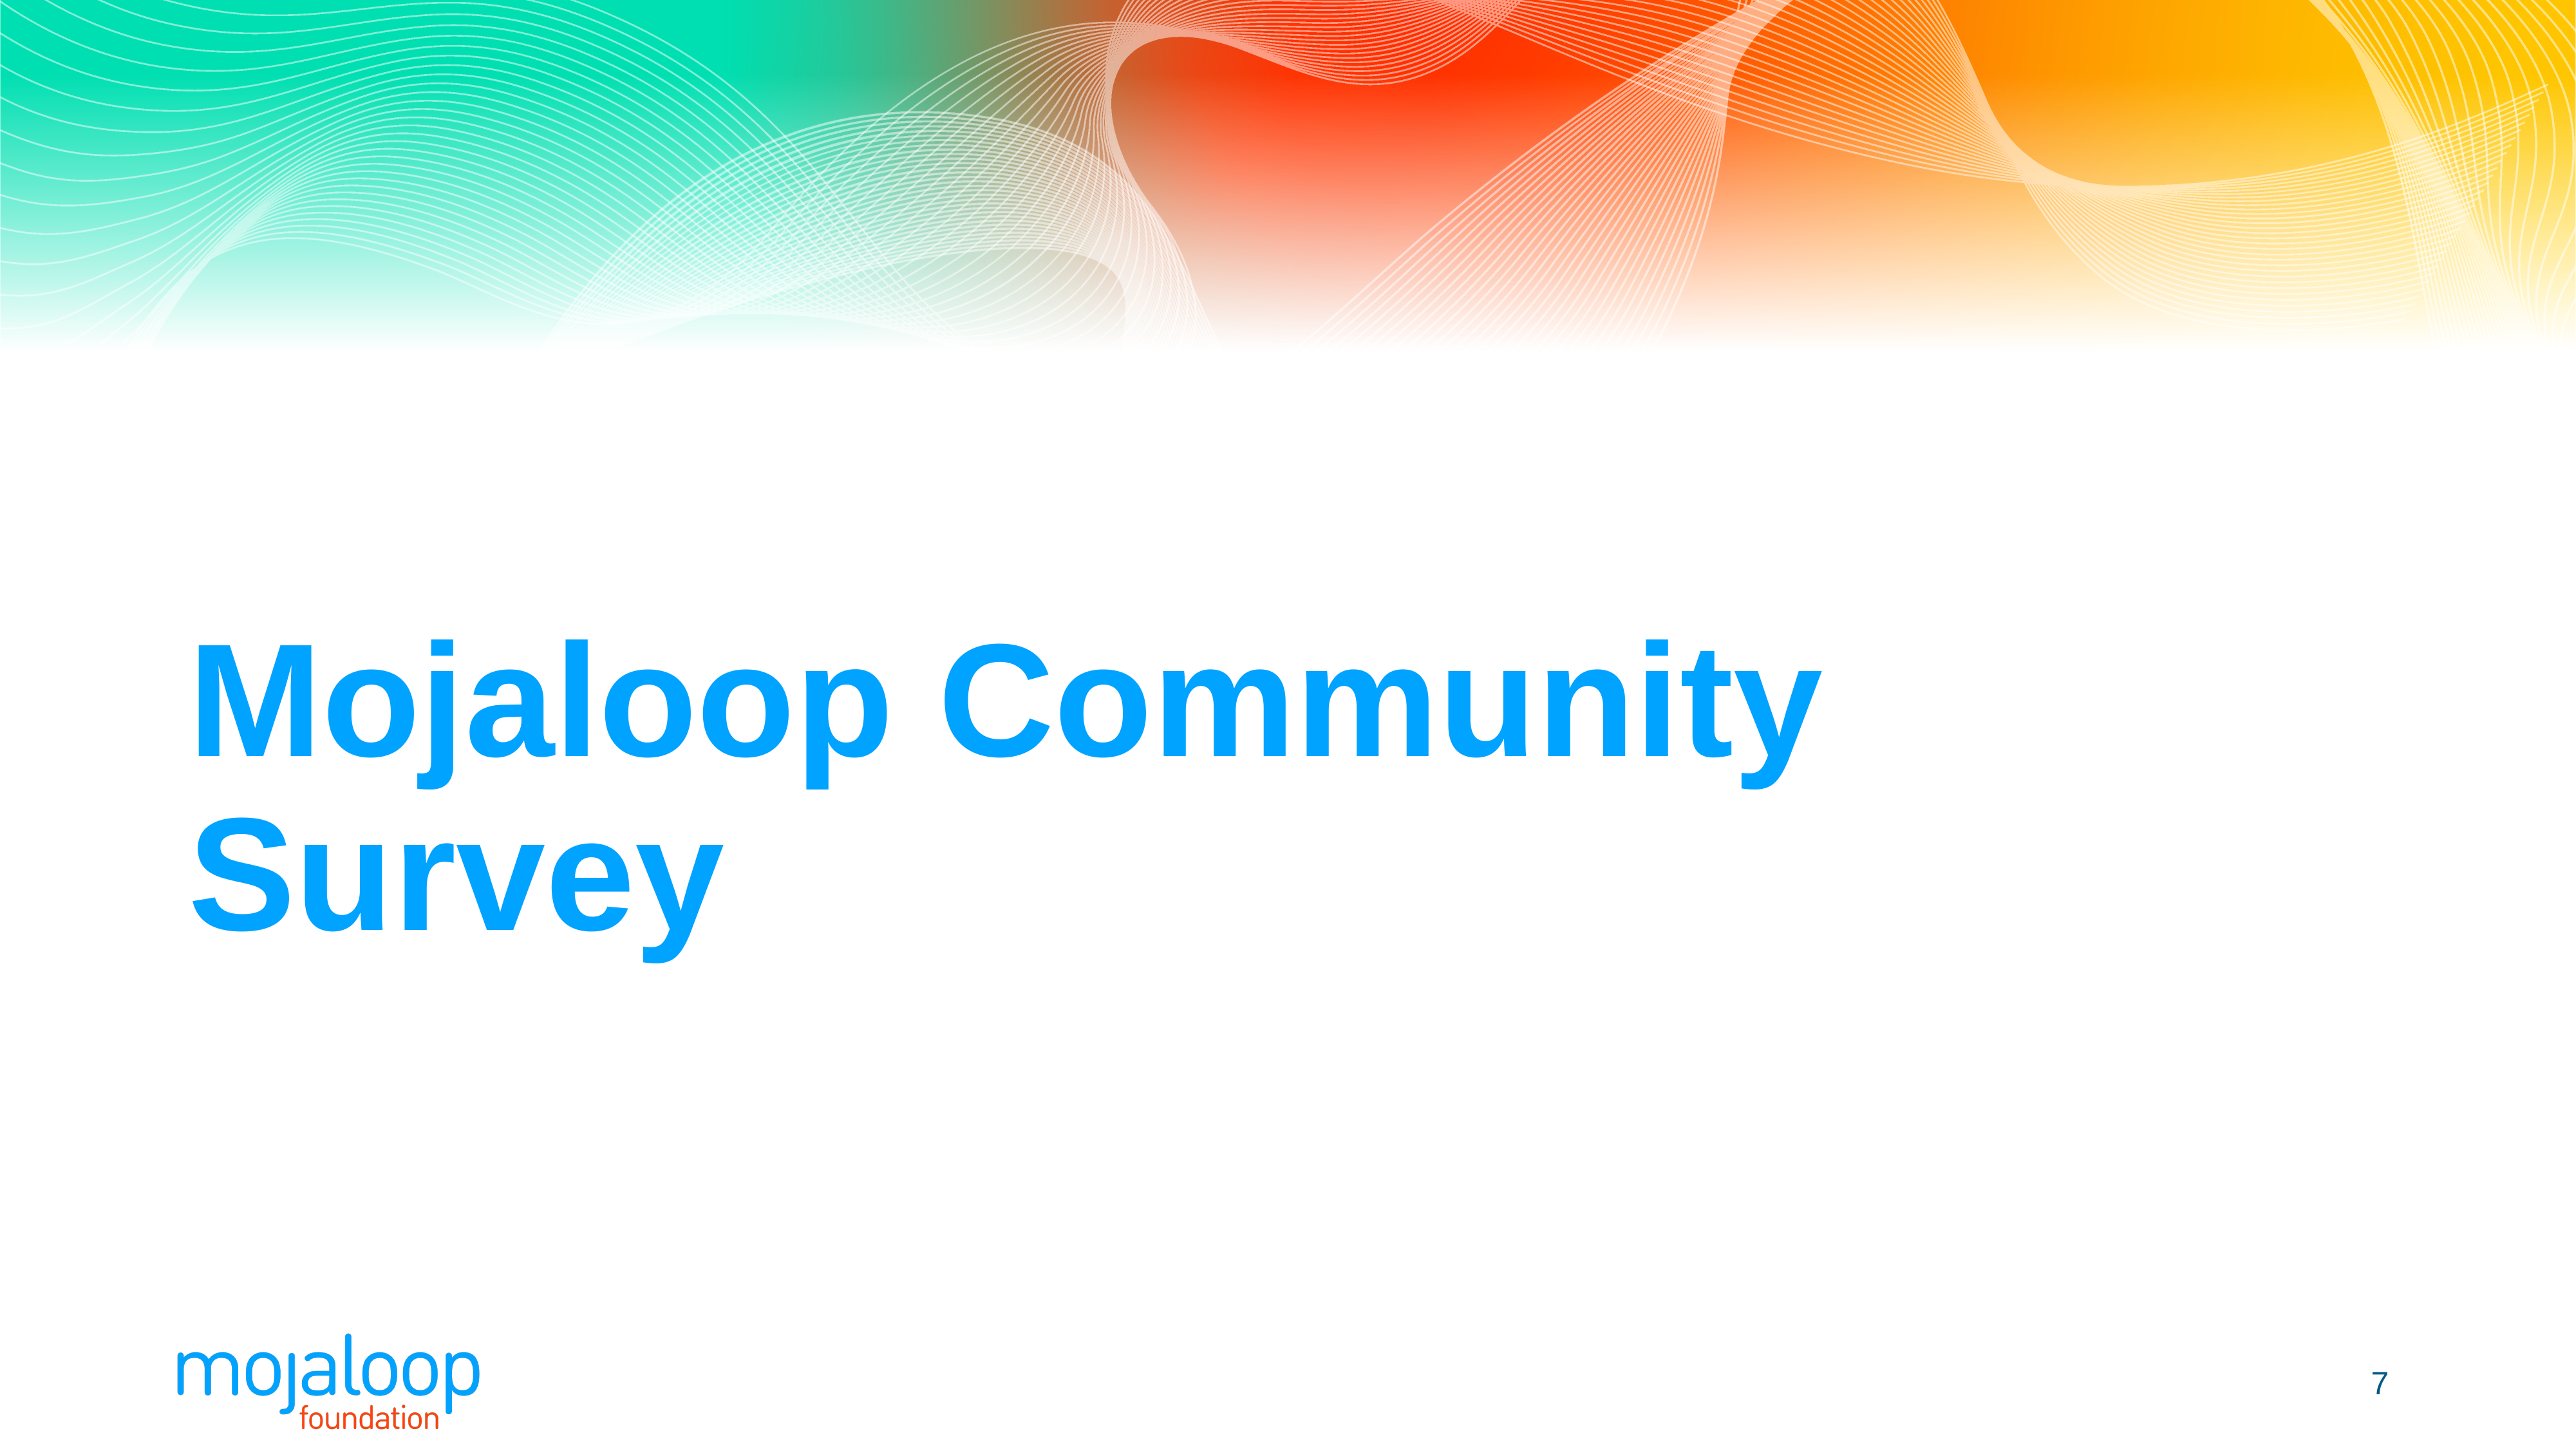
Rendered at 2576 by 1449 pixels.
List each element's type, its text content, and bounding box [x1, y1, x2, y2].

slide_number 7 [1819, 1343, 2399, 1421]
picture [0, 0, 2576, 1449]
text_box Mojaloop Community Survey [178, 366, 2400, 970]
